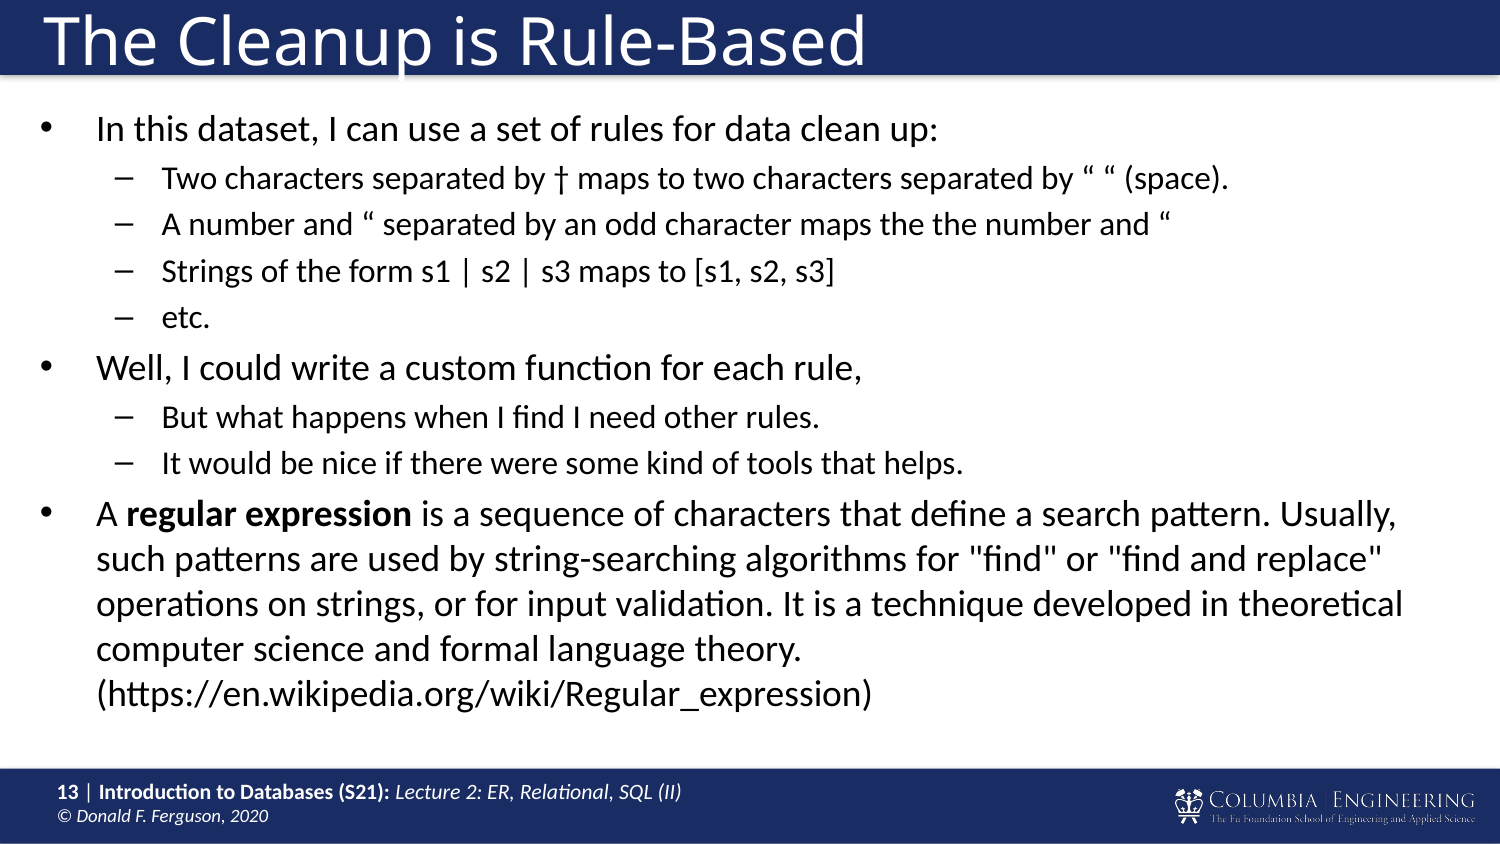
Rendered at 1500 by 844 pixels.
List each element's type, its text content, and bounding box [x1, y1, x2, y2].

list In this dataset, I can use a set of rules for data clean up: Two characters separated by † maps to two characters separated by “ “ (space). A number and “ separated by an odd character maps the the number and “ Strings of the form s1 | s2 | s3 maps to [s1, s2, s3] etc. Well, I could write a custom function for each rule, But what happens when I find I need other rules. It would be nice if there were some kind of tools that helps. A regular expression is a sequence of characters that define a search pattern. Usually, such patterns are used by string-searching algorithms for "find" or "find and replace" operations on strings, or for input validation. It is a technique developed in theoretical computer science and formal language theory. (https://en.wikipedia.org/wiki/Regular_expression) [24, 96, 1475, 760]
title The Cleanup is Rule-Based [28, 0, 1450, 73]
